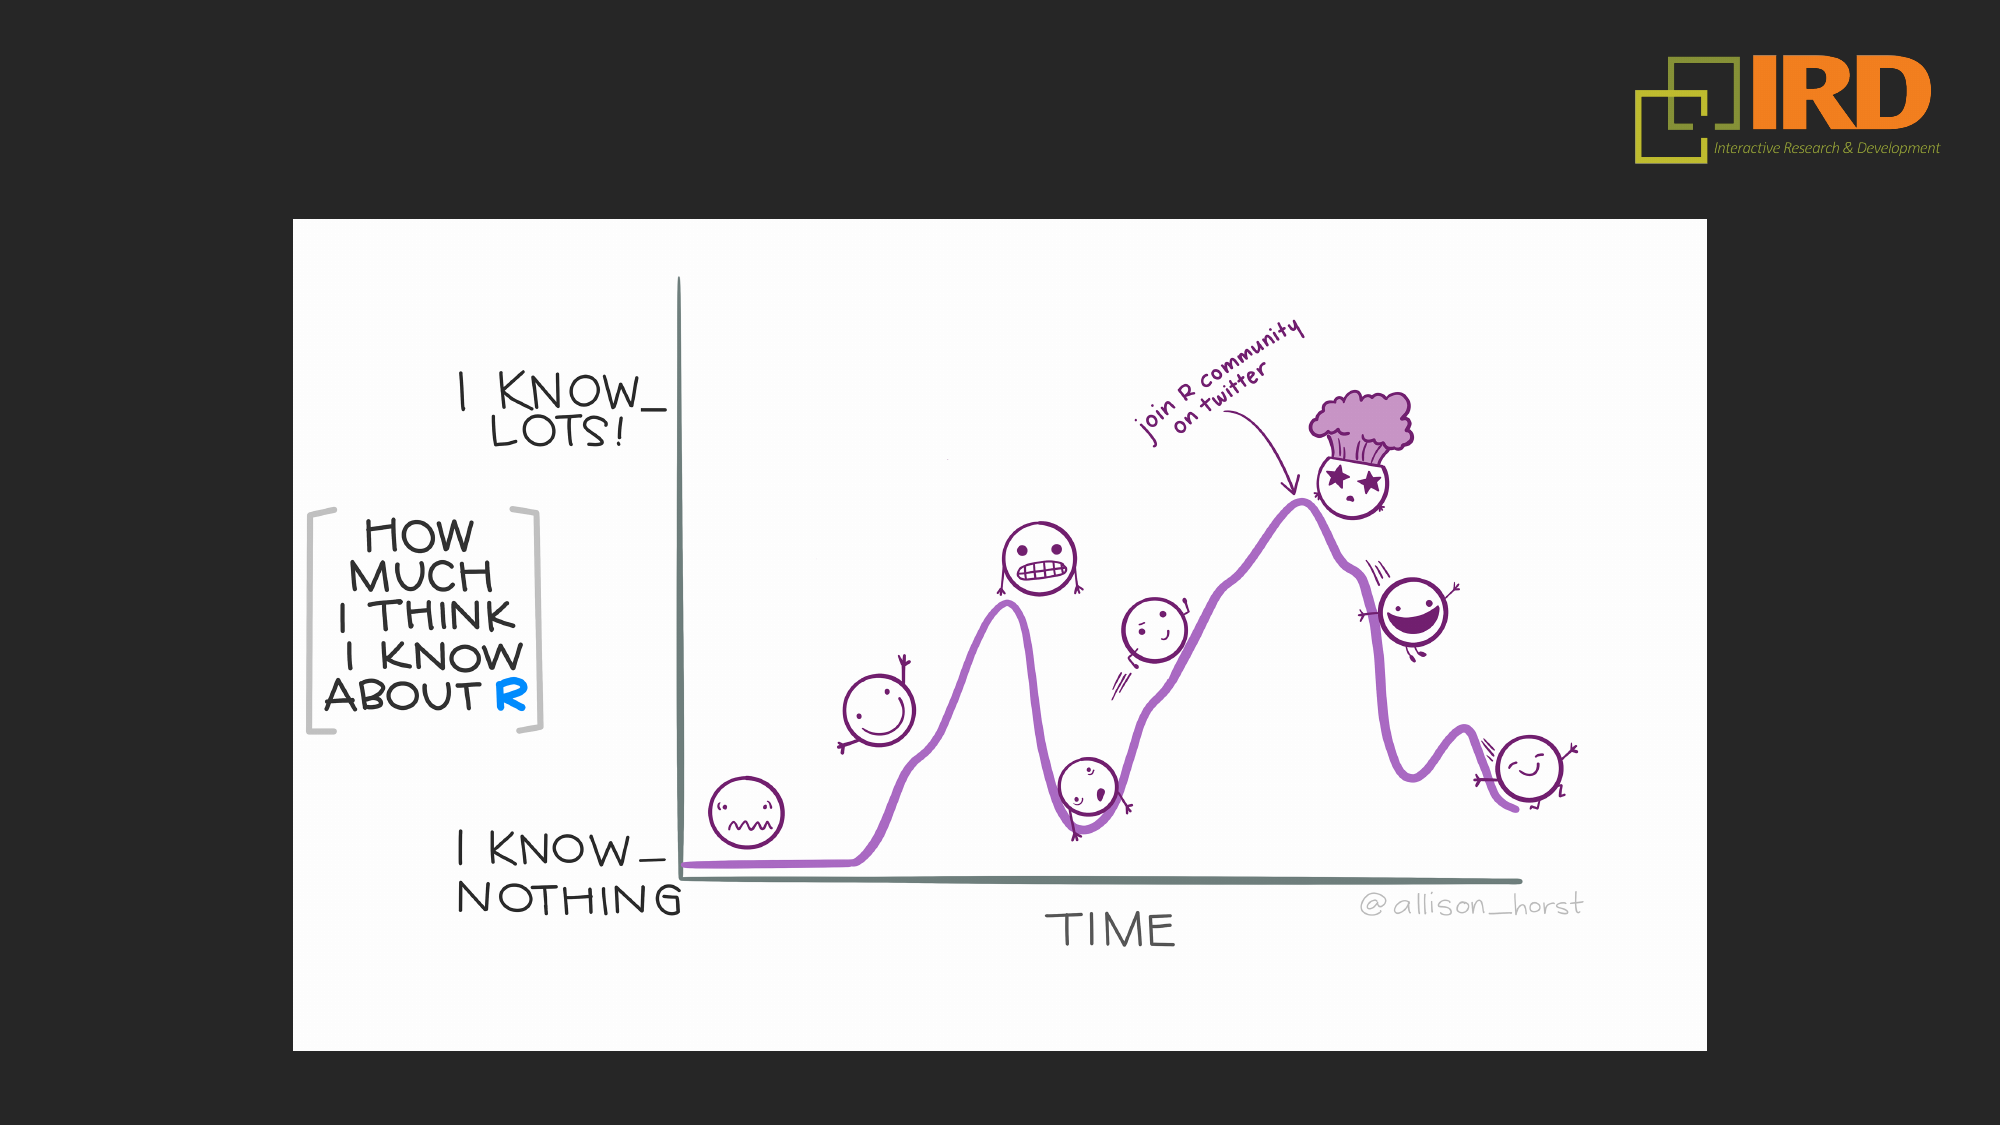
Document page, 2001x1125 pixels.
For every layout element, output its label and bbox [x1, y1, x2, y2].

picture [1632, 55, 1944, 164]
picture [293, 219, 1707, 1051]
